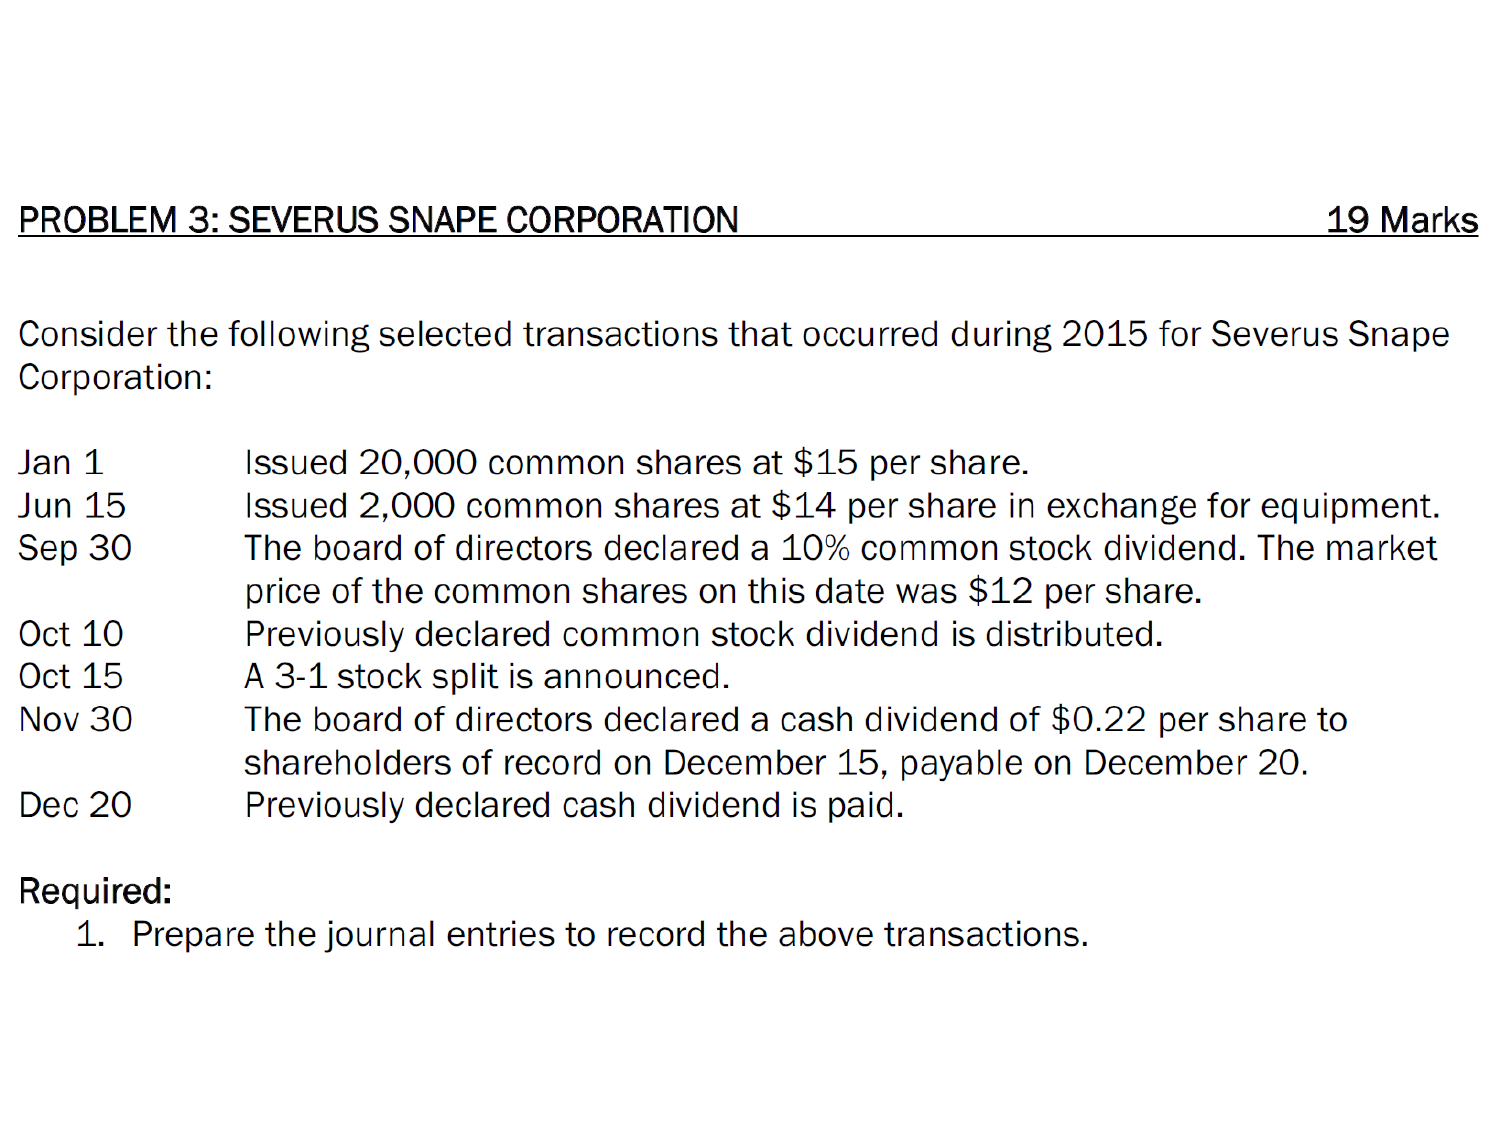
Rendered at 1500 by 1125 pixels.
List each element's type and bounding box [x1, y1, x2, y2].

picture [0, 150, 1500, 975]
